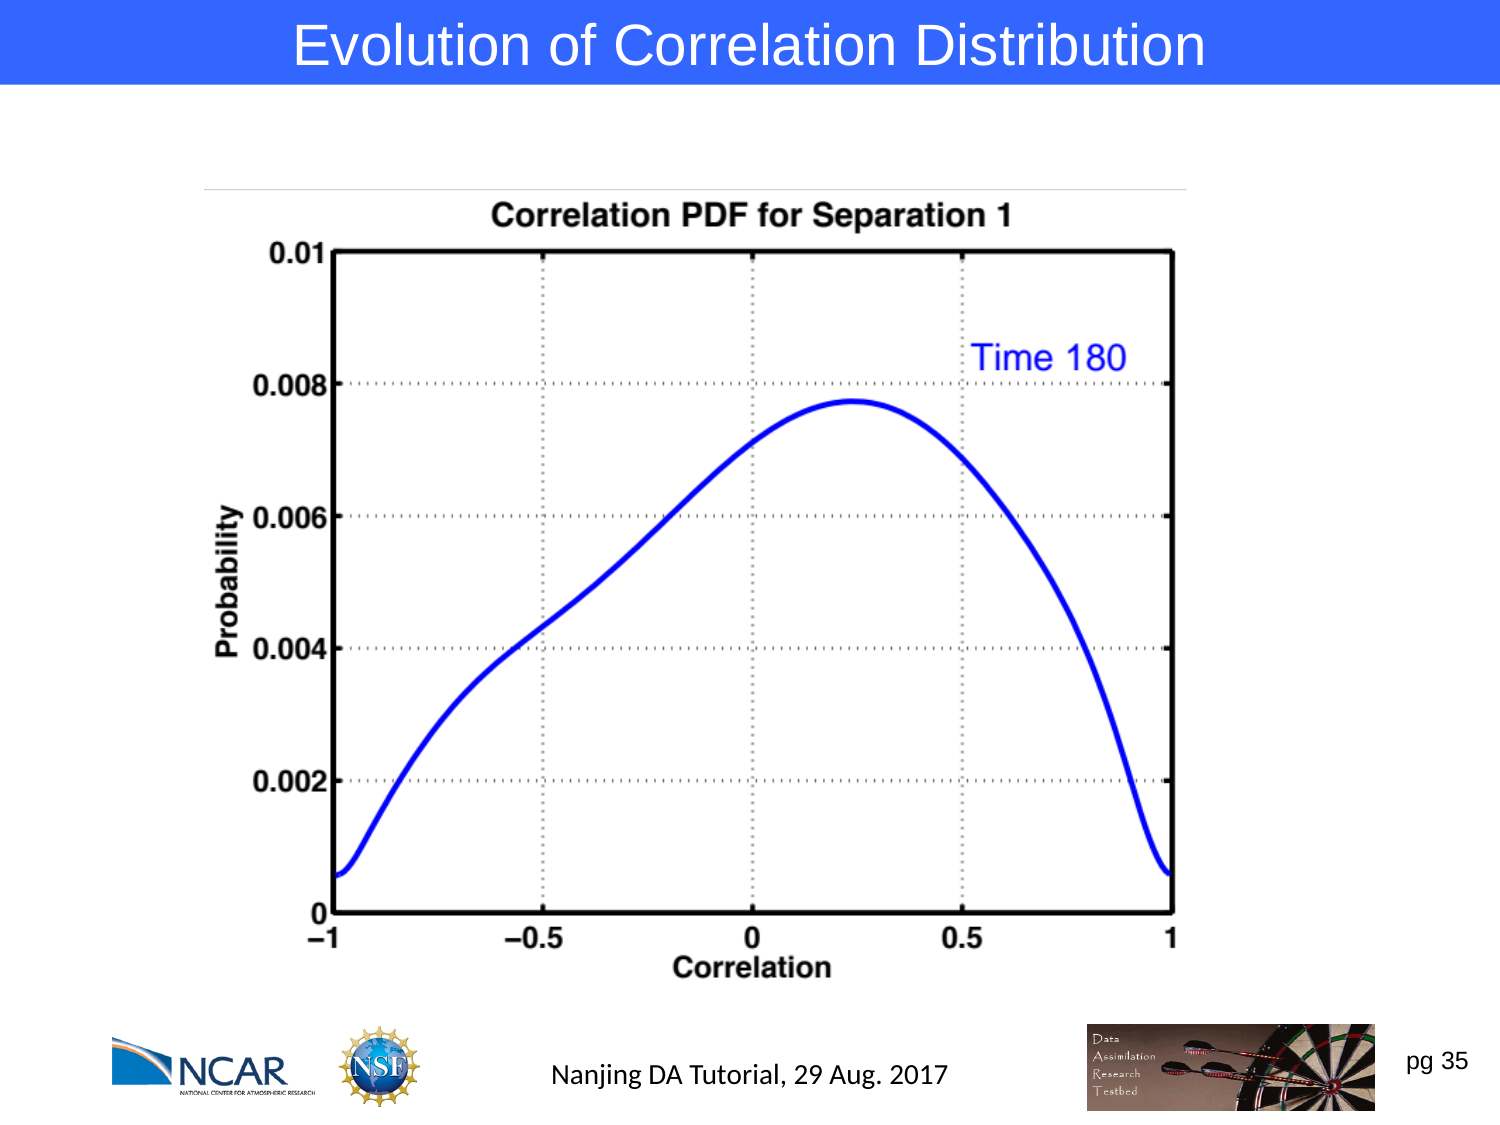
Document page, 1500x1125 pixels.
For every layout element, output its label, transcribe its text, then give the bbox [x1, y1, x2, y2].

picture [337, 1024, 421, 1108]
picture [203, 182, 1187, 988]
picture [112, 1037, 315, 1095]
picture [1087, 1024, 1375, 1111]
text_box Evolution of Correlation Distribution [0, 0, 1500, 85]
footer Nanjing DA Tutorial, 29 Aug. 2017 [512, 1042, 988, 1103]
